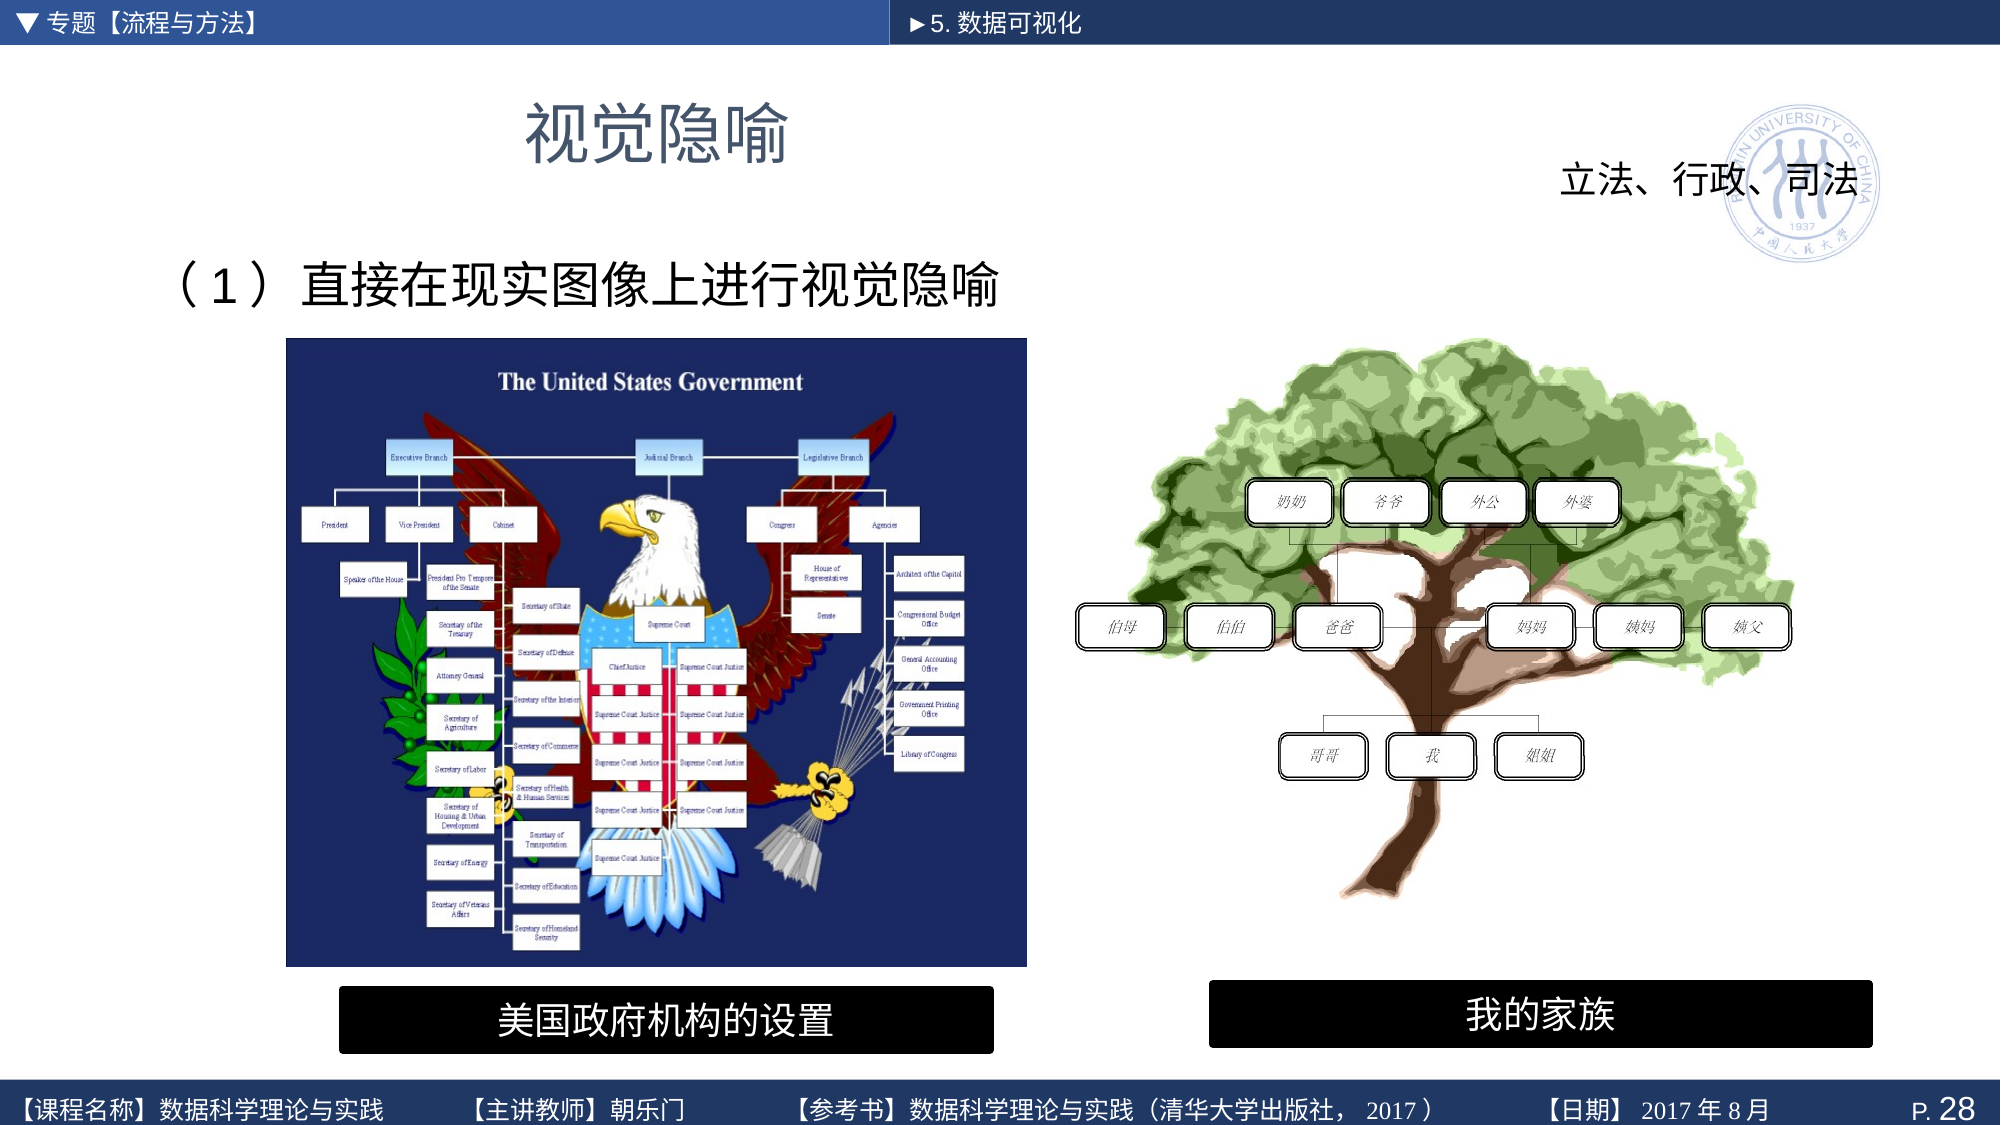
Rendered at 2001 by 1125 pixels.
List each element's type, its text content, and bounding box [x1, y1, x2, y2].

text_box 我的家族 [1209, 980, 1873, 1048]
picture [286, 338, 1027, 967]
list （1）直接在现实图像上进行视觉隐喻 [133, 245, 1249, 1028]
picture [1075, 338, 1795, 902]
list ▼专题【流程与方法】 [0, 0, 725, 43]
title 视觉隐喻 [64, 64, 1249, 200]
text_box 立法、行政、司法 [1545, 148, 1875, 209]
text_box 美国政府机构的设置 [339, 986, 994, 1054]
list ►5.数据可视化 [890, 0, 1249, 43]
